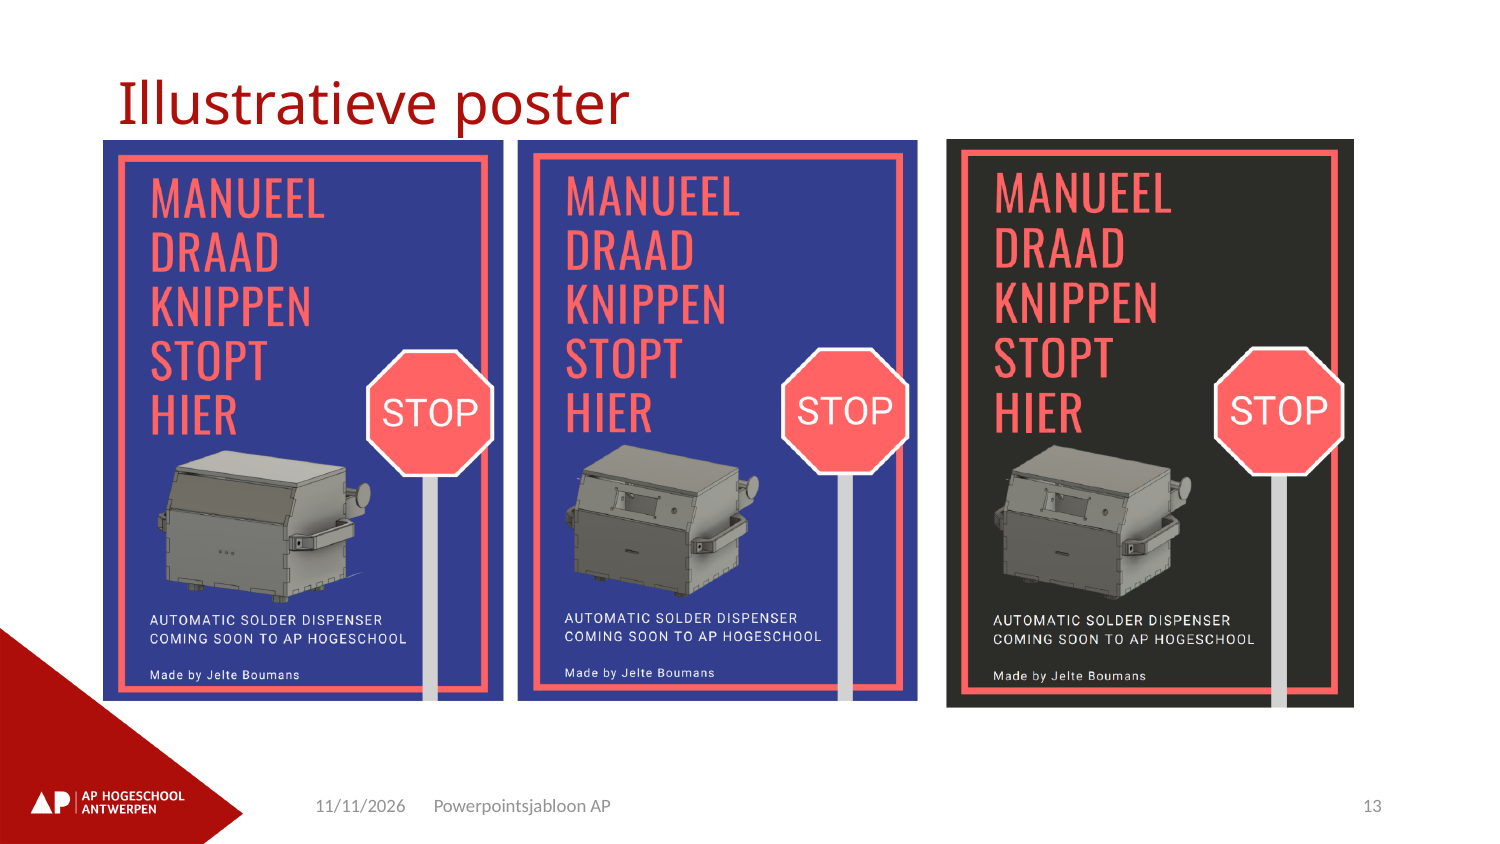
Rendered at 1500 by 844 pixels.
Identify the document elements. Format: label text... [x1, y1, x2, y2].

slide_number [300, 782, 418, 827]
slide_number 13 [1263, 782, 1397, 827]
picture [0, 139, 1368, 844]
title Illustratieve poster [103, 66, 1397, 141]
footer Powerpointsjabloon AP [418, 782, 1263, 827]
